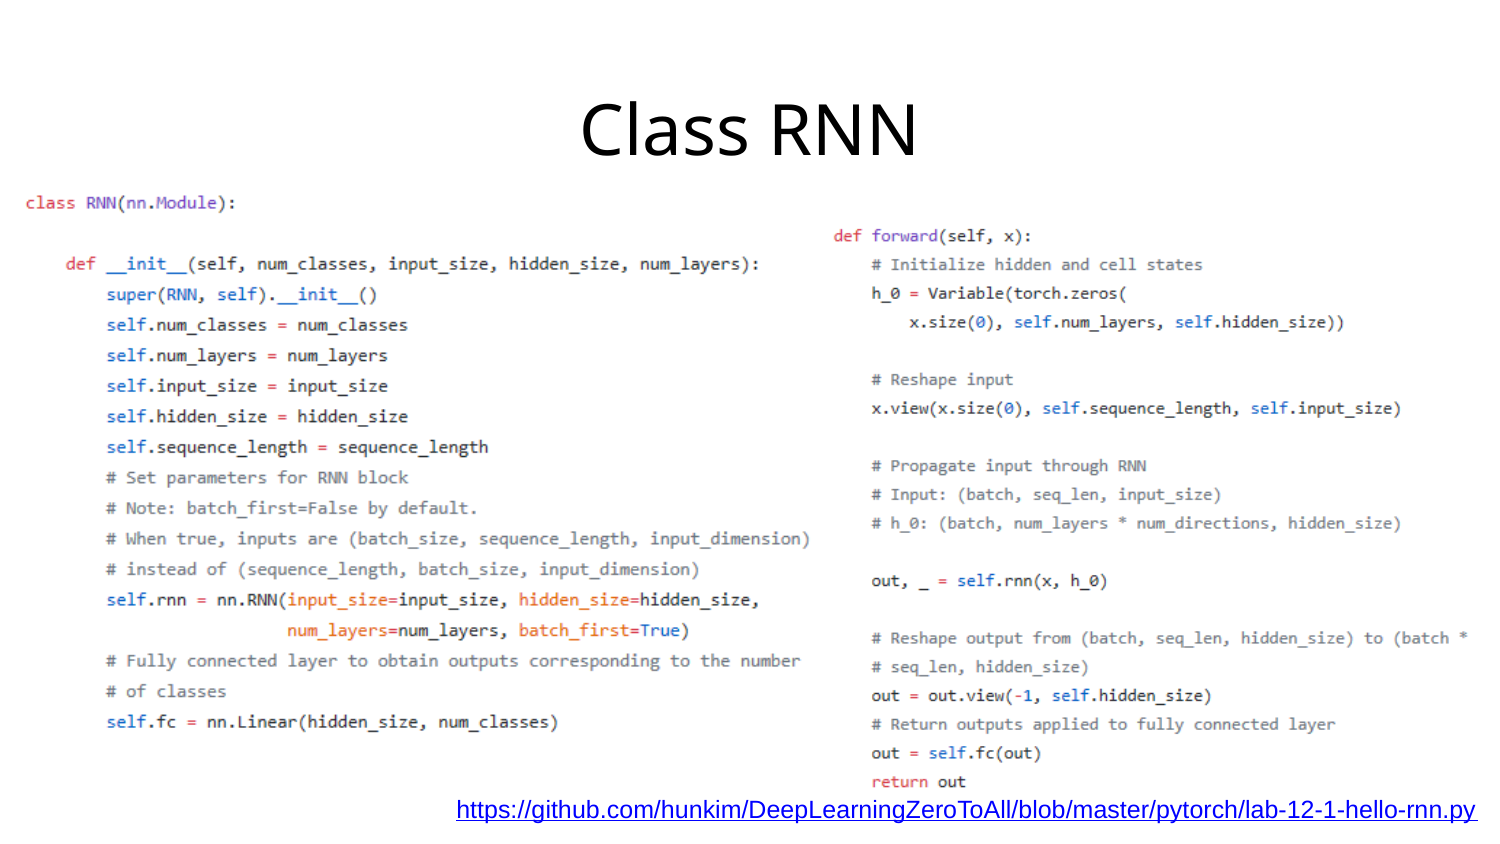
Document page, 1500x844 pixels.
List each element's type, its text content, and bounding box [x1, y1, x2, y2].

text_box https://github.com/hunkim/DeepLearningZeroToAll/blob/master/pytorch/lab-12-1-hello-rnn.py [441, 768, 1500, 844]
picture [11, 187, 1480, 797]
title Class RNN [0, 21, 1500, 233]
